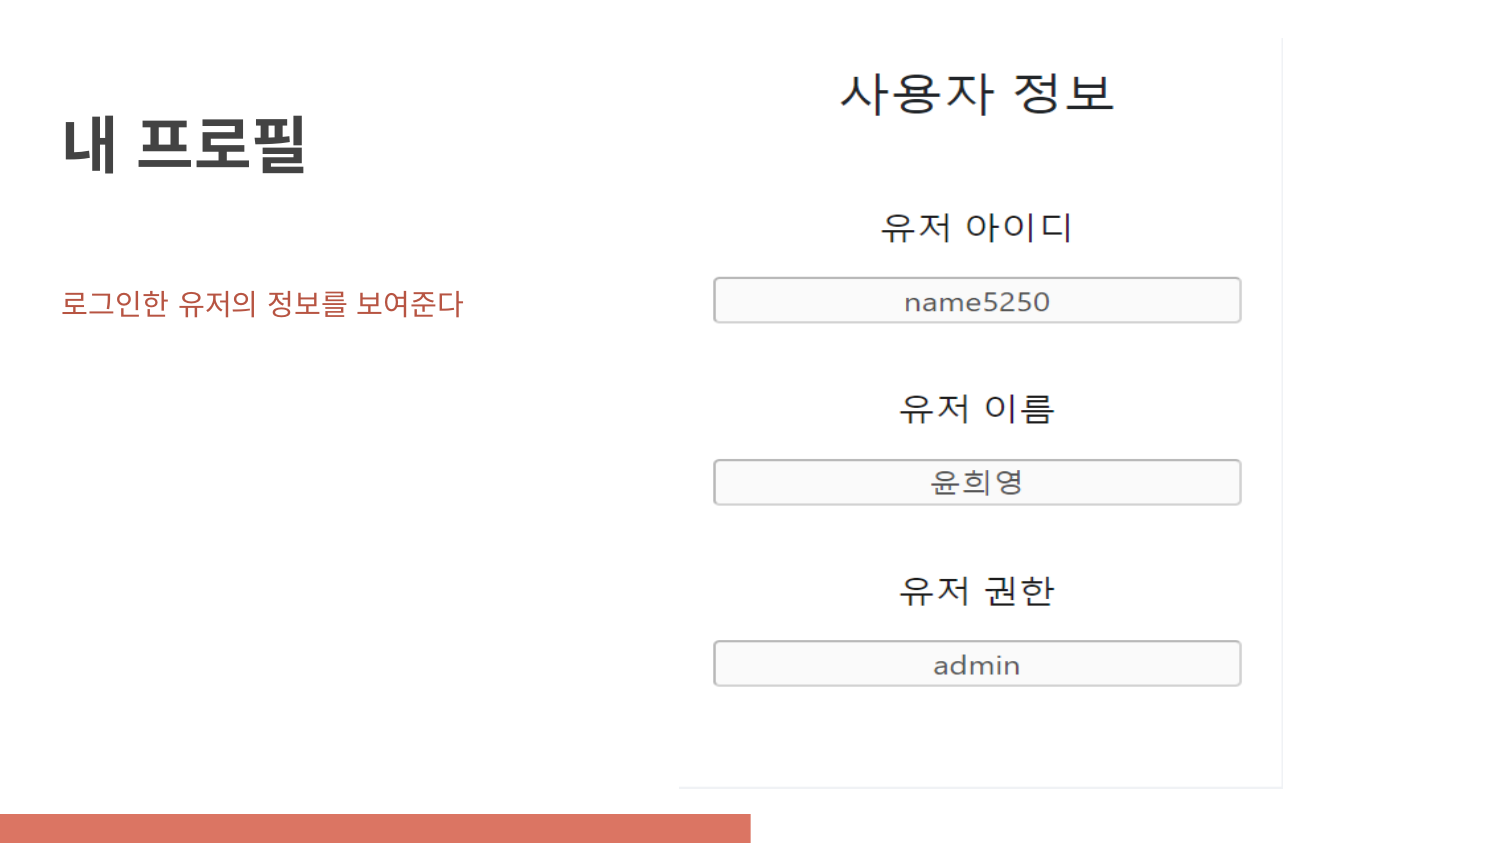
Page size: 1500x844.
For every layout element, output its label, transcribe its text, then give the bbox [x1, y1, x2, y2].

subtitle 로그인한 유저의 정보를 보여준다 [46, 234, 553, 369]
picture [679, 38, 1283, 789]
title 내 프로필 [46, 46, 674, 241]
